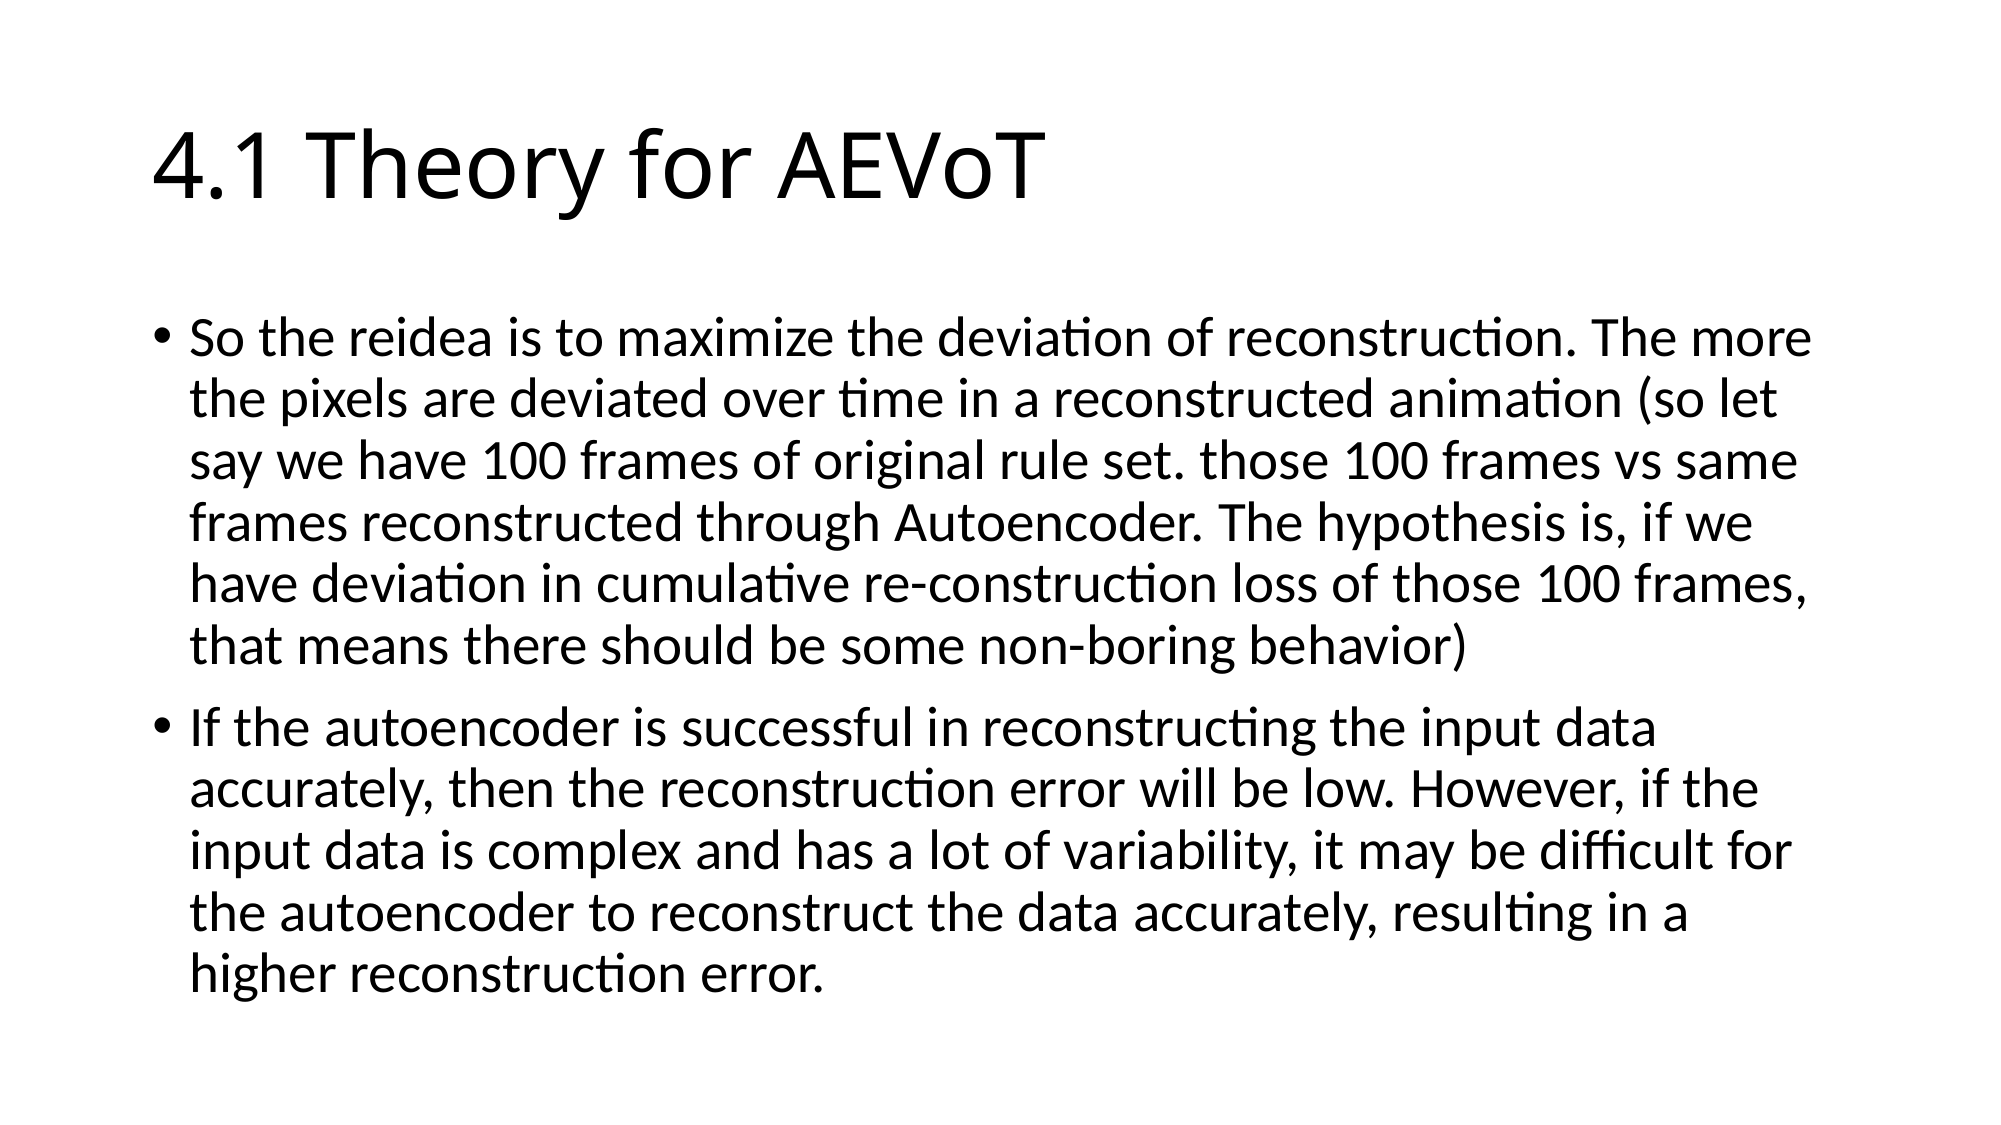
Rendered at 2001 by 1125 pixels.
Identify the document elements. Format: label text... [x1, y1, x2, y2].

title 4.1 Theory for AEVoT [137, 59, 1863, 278]
list So the reidea is to maximize the deviation of reconstruction. The more the pixels are deviated over time in a reconstructed animation (so let say we have 100 frames of original rule set. those 100 frames vs same frames reconstructed through Autoencoder. The hypothesis is, if we have deviation in cumulative re-construction loss of those 100 frames, that means there should be some non-boring behavior) If the autoencoder is successful in reconstructing the input data accurately, then the reconstruction error will be low. However, if the input data is complex and has a lot of variability, it may be difficult for the autoencoder to reconstruct the data accurately, resulting in a higher reconstruction error. [137, 299, 1863, 1014]
